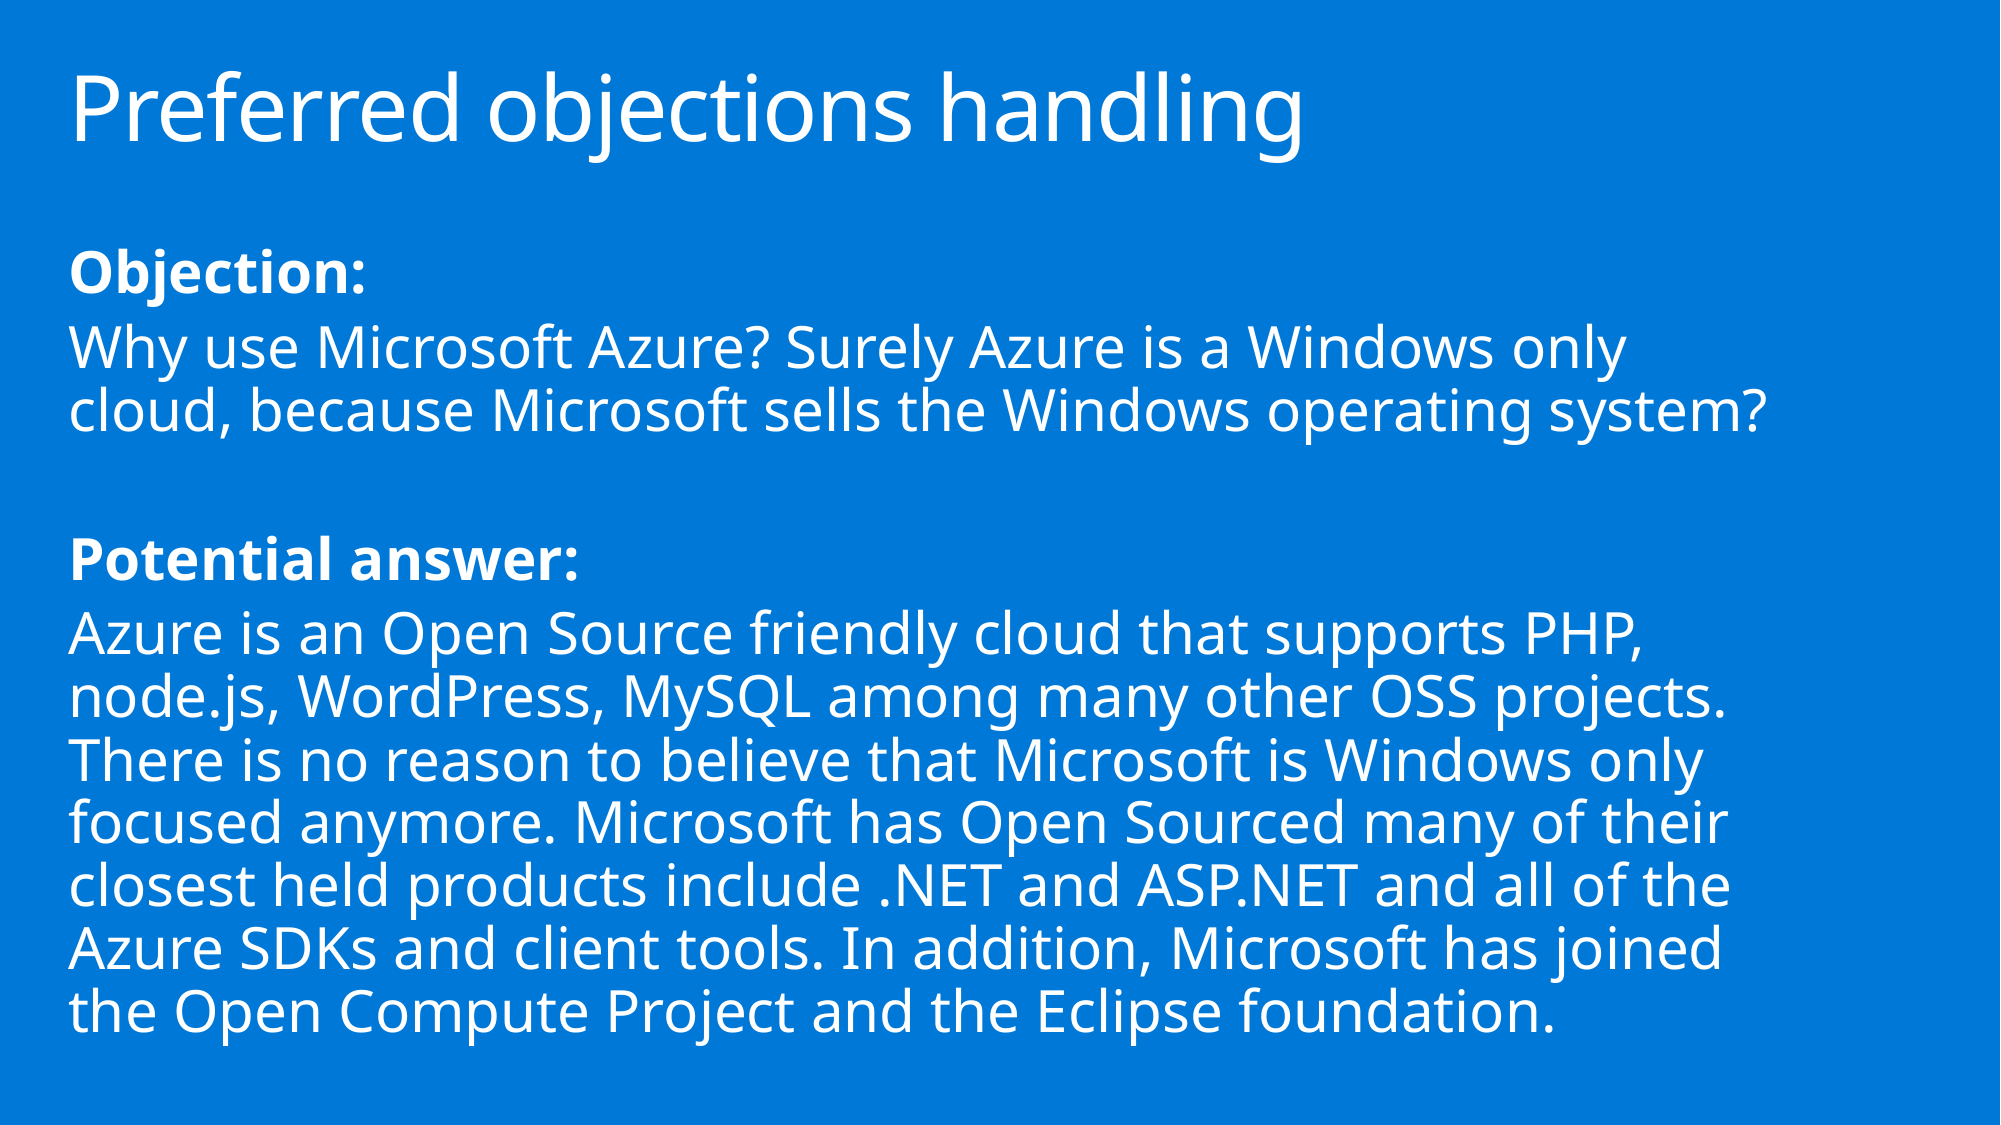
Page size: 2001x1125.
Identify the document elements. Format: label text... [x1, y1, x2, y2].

list Objection: Why use Microsoft Azure? Surely Azure is a Windows only cloud, because Microsoft sells the Windows operating system? Potential answer: Azure is an Open Source friendly cloud that supports PHP, node.js, WordPress, MySQL among many other OSS projects. There is no reason to believe that Microsoft is Windows only focused anymore. Microsoft has Open Sourced many of their closest held products include .NET and ASP.NET and all of the Azure SDKs and client tools. In addition, Microsoft has joined the Open Compute Project and the Eclipse foundation. [44, 228, 1809, 1079]
title Preferred objections handling [44, 47, 1930, 195]
